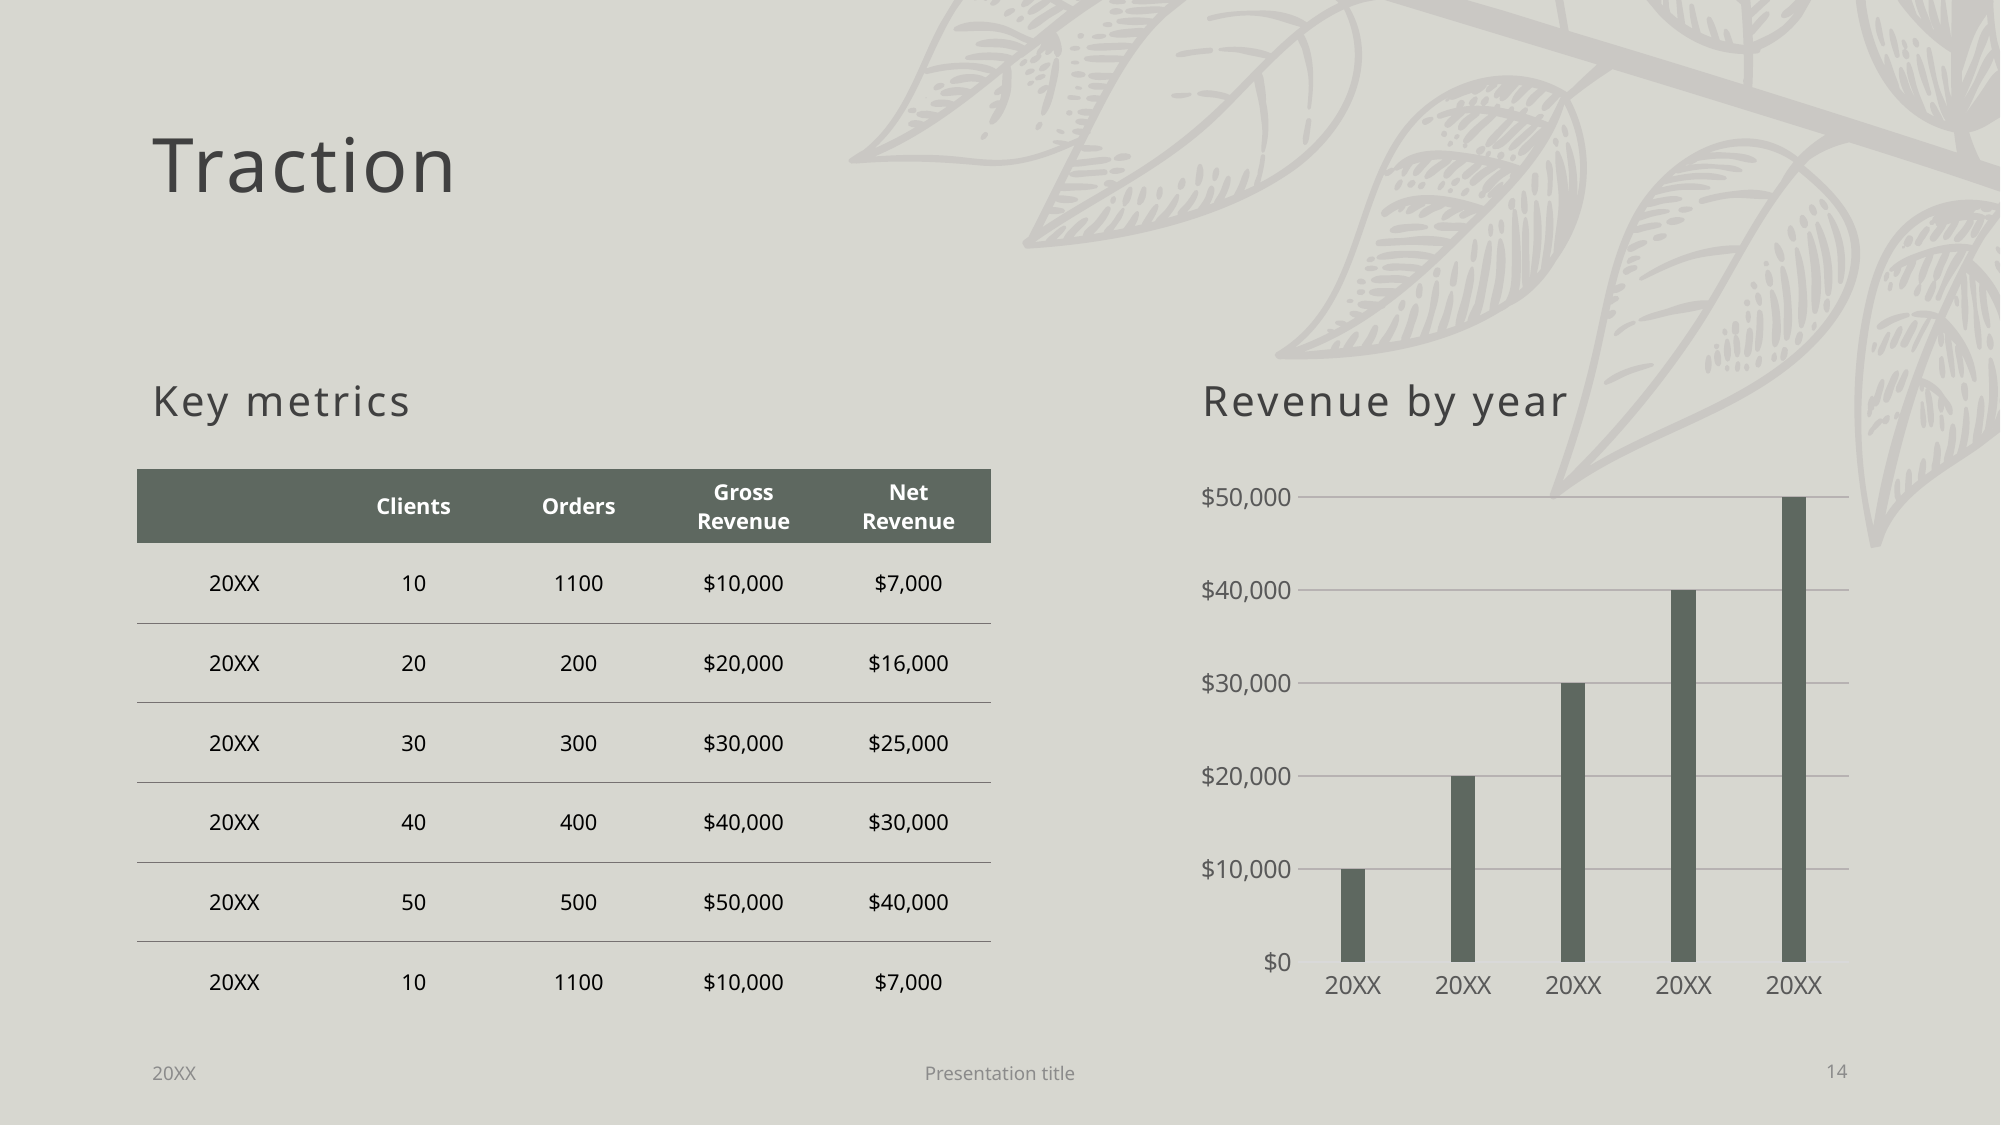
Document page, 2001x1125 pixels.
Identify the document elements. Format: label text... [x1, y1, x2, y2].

table_cell 20XX [137, 624, 331, 702]
table_cell 40 [331, 783, 496, 862]
table_cell 20XX [137, 543, 331, 623]
table_cell $40,000 [661, 783, 826, 862]
table_cell 30 [331, 703, 496, 782]
table_cell $50,000 [661, 863, 826, 941]
table_cell $40,000 [826, 863, 991, 941]
table_cell 10 [331, 942, 496, 1021]
list Key metrics [137, 372, 1107, 469]
table_cell 20XX [137, 783, 331, 862]
table_cell $20,000 [661, 624, 826, 702]
table_cell 20XX [137, 942, 331, 1021]
table_cell $16,000 [826, 624, 991, 702]
table_header Net Revenue [826, 469, 991, 543]
list Revenue by year [1187, 372, 1863, 468]
table_cell 1100 [496, 942, 661, 1021]
table_cell $7,000 [826, 942, 991, 1021]
table_cell 200 [496, 624, 661, 702]
table_cell $7,000 [826, 543, 991, 623]
table_cell $25,000 [826, 703, 991, 782]
footer Presentation title [662, 1042, 1338, 1103]
table_header Orders [496, 469, 661, 543]
table_header [137, 469, 331, 543]
table_header Gross Revenue [661, 469, 826, 543]
table_cell 1100 [496, 543, 661, 623]
table_cell 20XX [137, 703, 331, 782]
table_cell 500 [496, 863, 661, 941]
slide_number 14 [1412, 1042, 1863, 1103]
chart [1187, 468, 1863, 1014]
table_cell $10,000 [661, 942, 826, 1021]
table_cell 300 [496, 703, 661, 782]
table_cell $10,000 [661, 543, 826, 623]
table_cell $30,000 [661, 703, 826, 782]
slide_number 20XX [137, 1042, 588, 1103]
table_cell 10 [331, 543, 496, 623]
table_cell 50 [331, 863, 496, 941]
table_cell 400 [496, 783, 661, 862]
title Traction [137, 59, 1863, 278]
table_cell 20 [331, 624, 496, 702]
table_cell 20XX [137, 863, 331, 941]
table_cell $30,000 [826, 783, 991, 862]
table_header Clients [331, 469, 496, 543]
